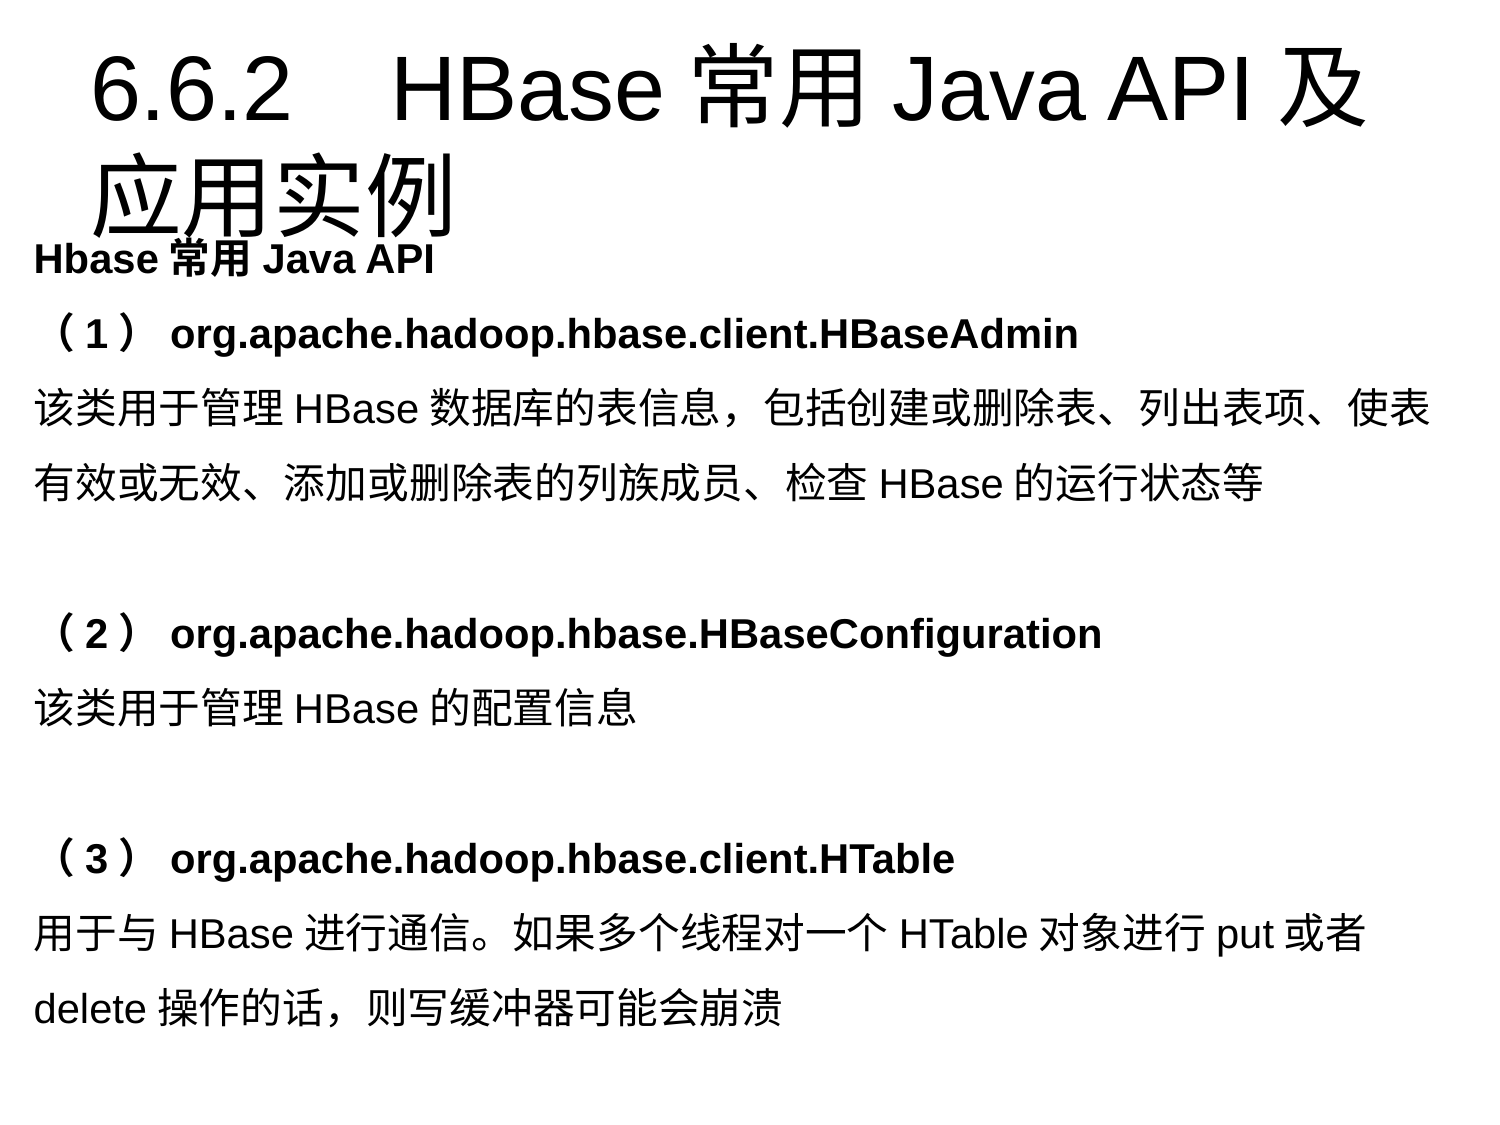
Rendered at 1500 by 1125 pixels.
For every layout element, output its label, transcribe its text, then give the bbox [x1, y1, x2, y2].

text_box Hbase常用Java API （1）org.apache.hadoop.hbase.client.HBaseAdmin 该类用于管理HBase数据库的表信息，包括创建或删除表、列出表项、使表有效或无效、添加或删除表的列族成员、检查HBase的运行状态等 （2）org.apache.hadoop.hbase.HBaseConfiguration 该类用于管理HBase的配置信息 （3）org.apache.hadoop.hbase.client.HTable 用于与HBase进行通信。如果多个线程对一个HTable对象进行put或者delete操作的话，则写缓冲器可能会崩溃 [18, 199, 1457, 1115]
title 6.6.2 HBase常用Java API及应用实例 [75, 45, 1425, 199]
